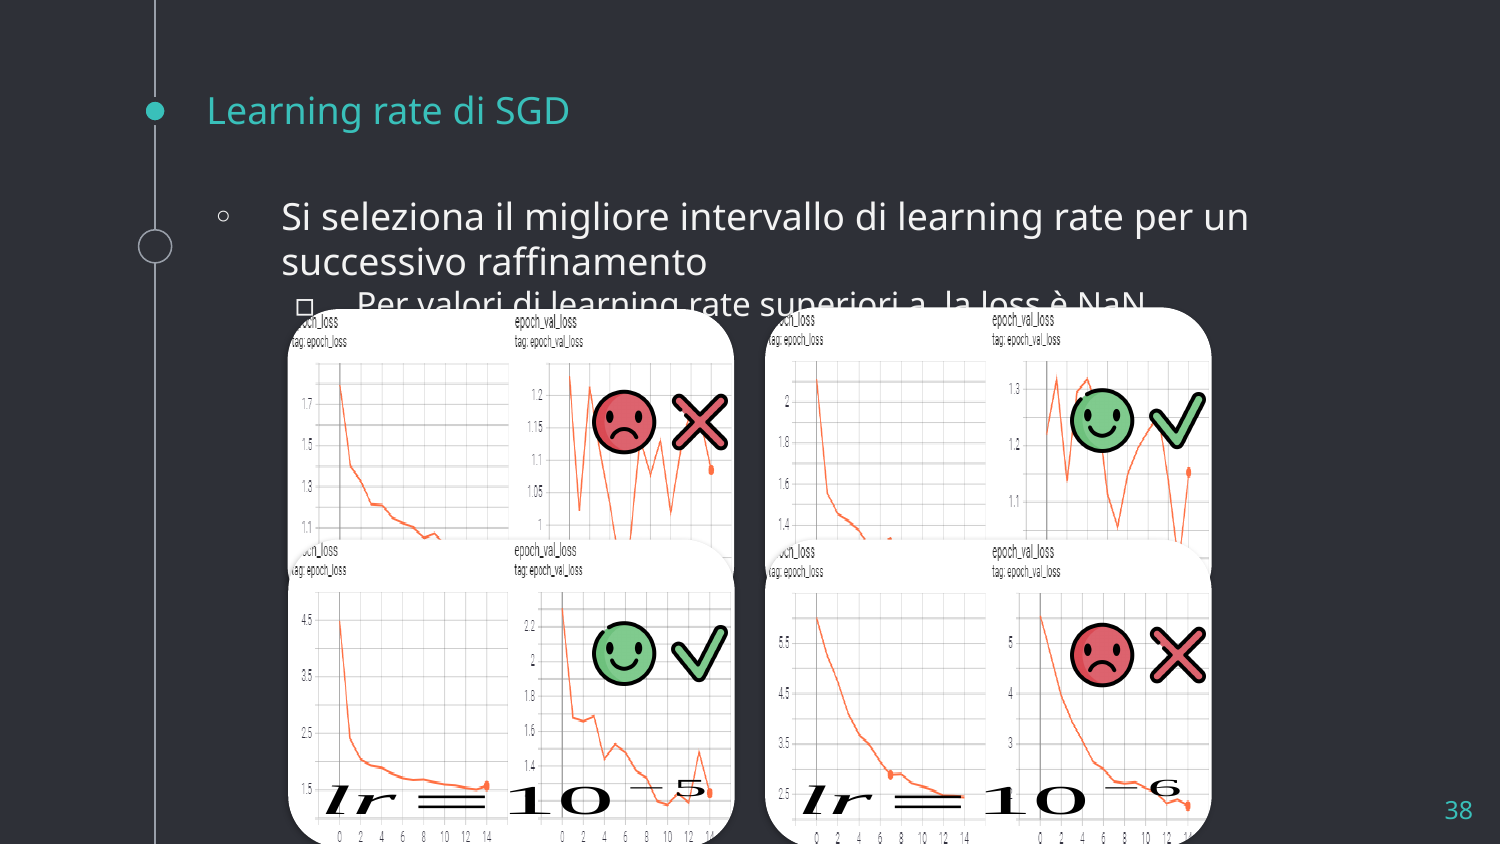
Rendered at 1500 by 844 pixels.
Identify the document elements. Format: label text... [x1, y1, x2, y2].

picture [287, 309, 735, 844]
picture [765, 307, 1212, 844]
slide_number 38 [1398, 779, 1489, 832]
title Learning rate di SGD [191, 90, 1317, 147]
